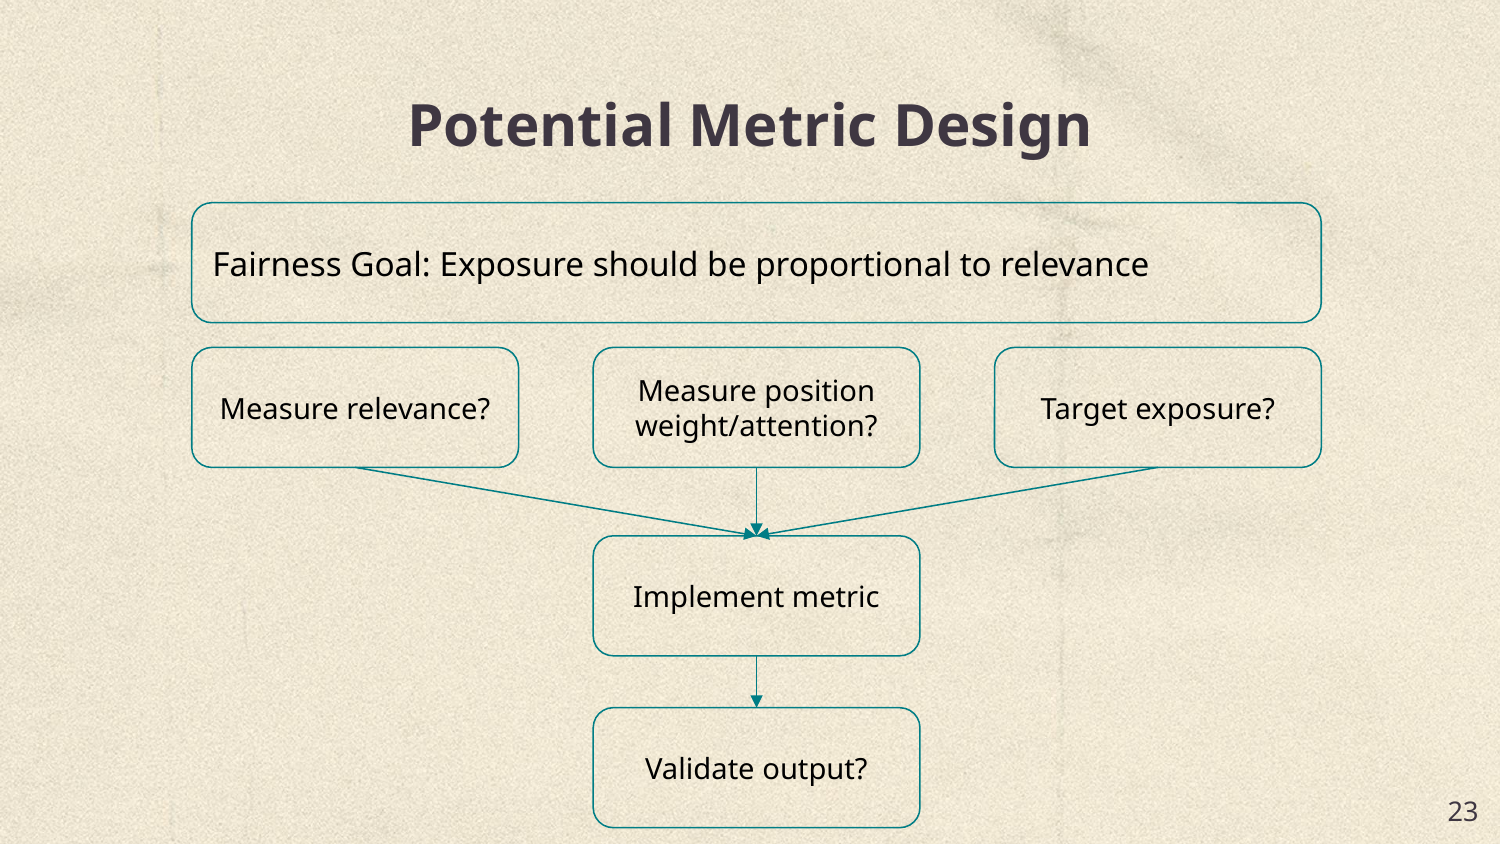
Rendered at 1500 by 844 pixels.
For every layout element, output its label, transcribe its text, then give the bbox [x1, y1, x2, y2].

text_box Measure relevance? [191, 347, 519, 468]
text_box Validate output? [593, 707, 920, 828]
picture [0, 0, 1500, 844]
text_box Fairness Goal: Exposure should be proportional to relevance [191, 202, 1322, 323]
slide_number ‹#› [1403, 779, 1494, 844]
text_box Measure position weight/attention? [593, 347, 920, 465]
title Potential Metric Design [116, 72, 1383, 167]
text_box Target exposure? [994, 347, 1322, 468]
text_box Implement metric [593, 544, 920, 656]
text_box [354, 467, 753, 537]
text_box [756, 467, 1159, 537]
